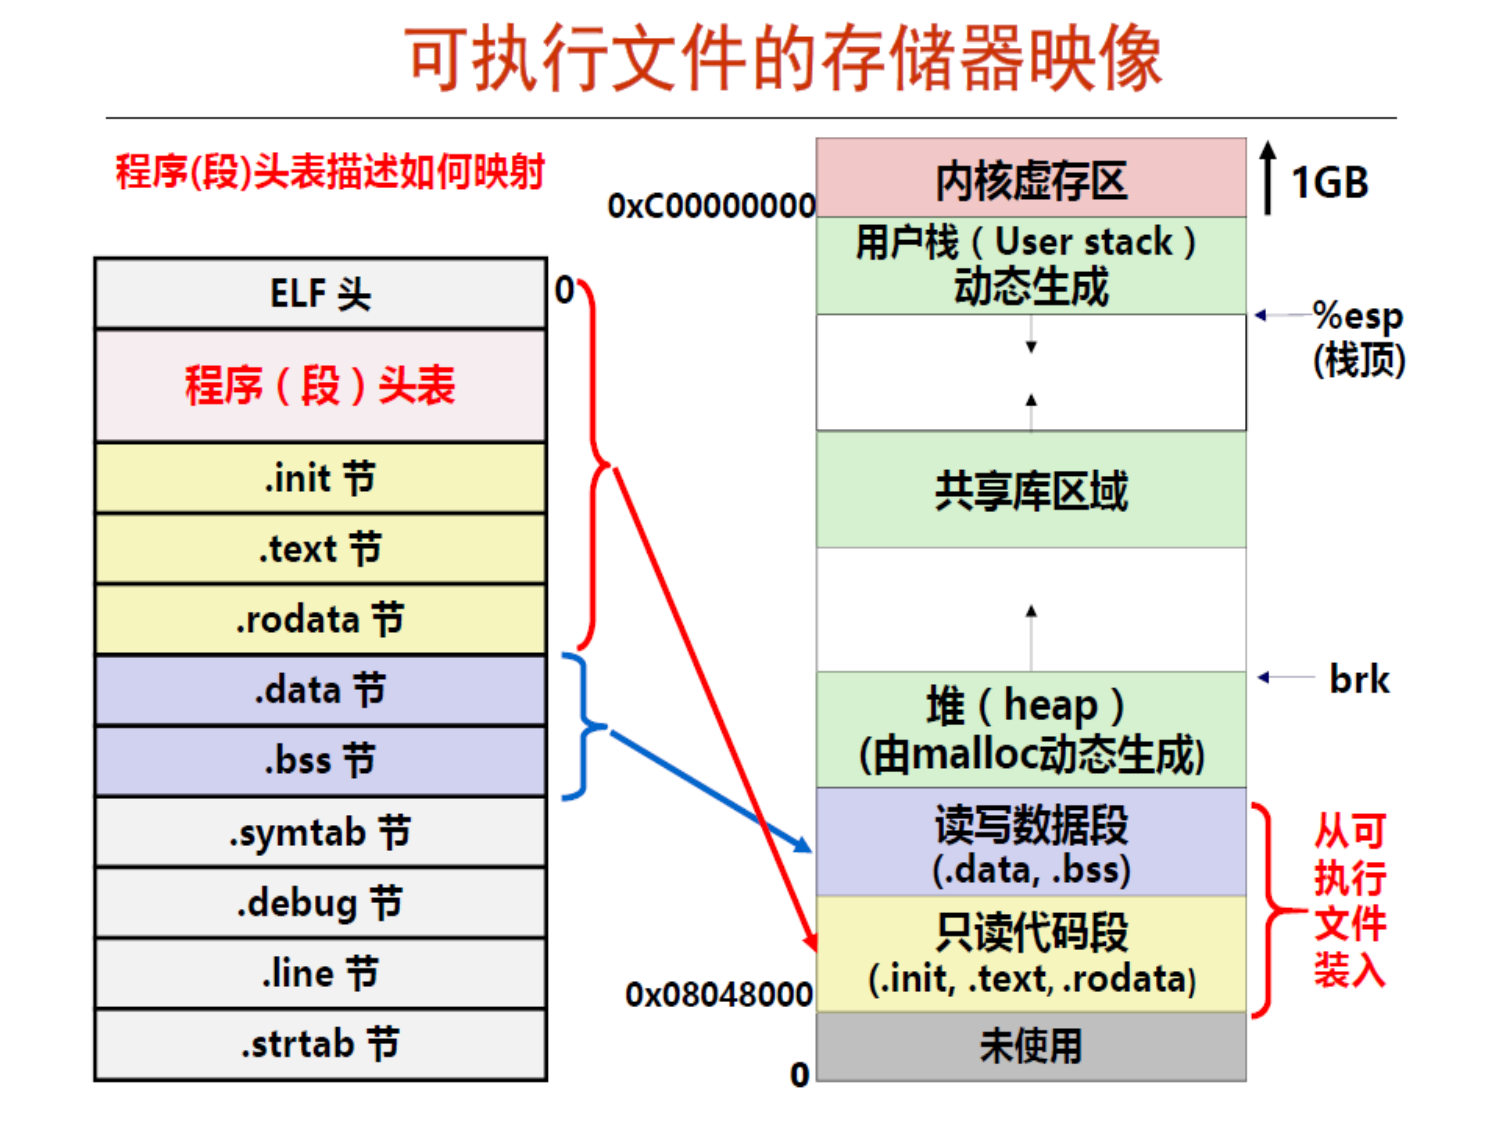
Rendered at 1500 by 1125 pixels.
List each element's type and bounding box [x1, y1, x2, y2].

picture [52, 0, 1427, 1102]
